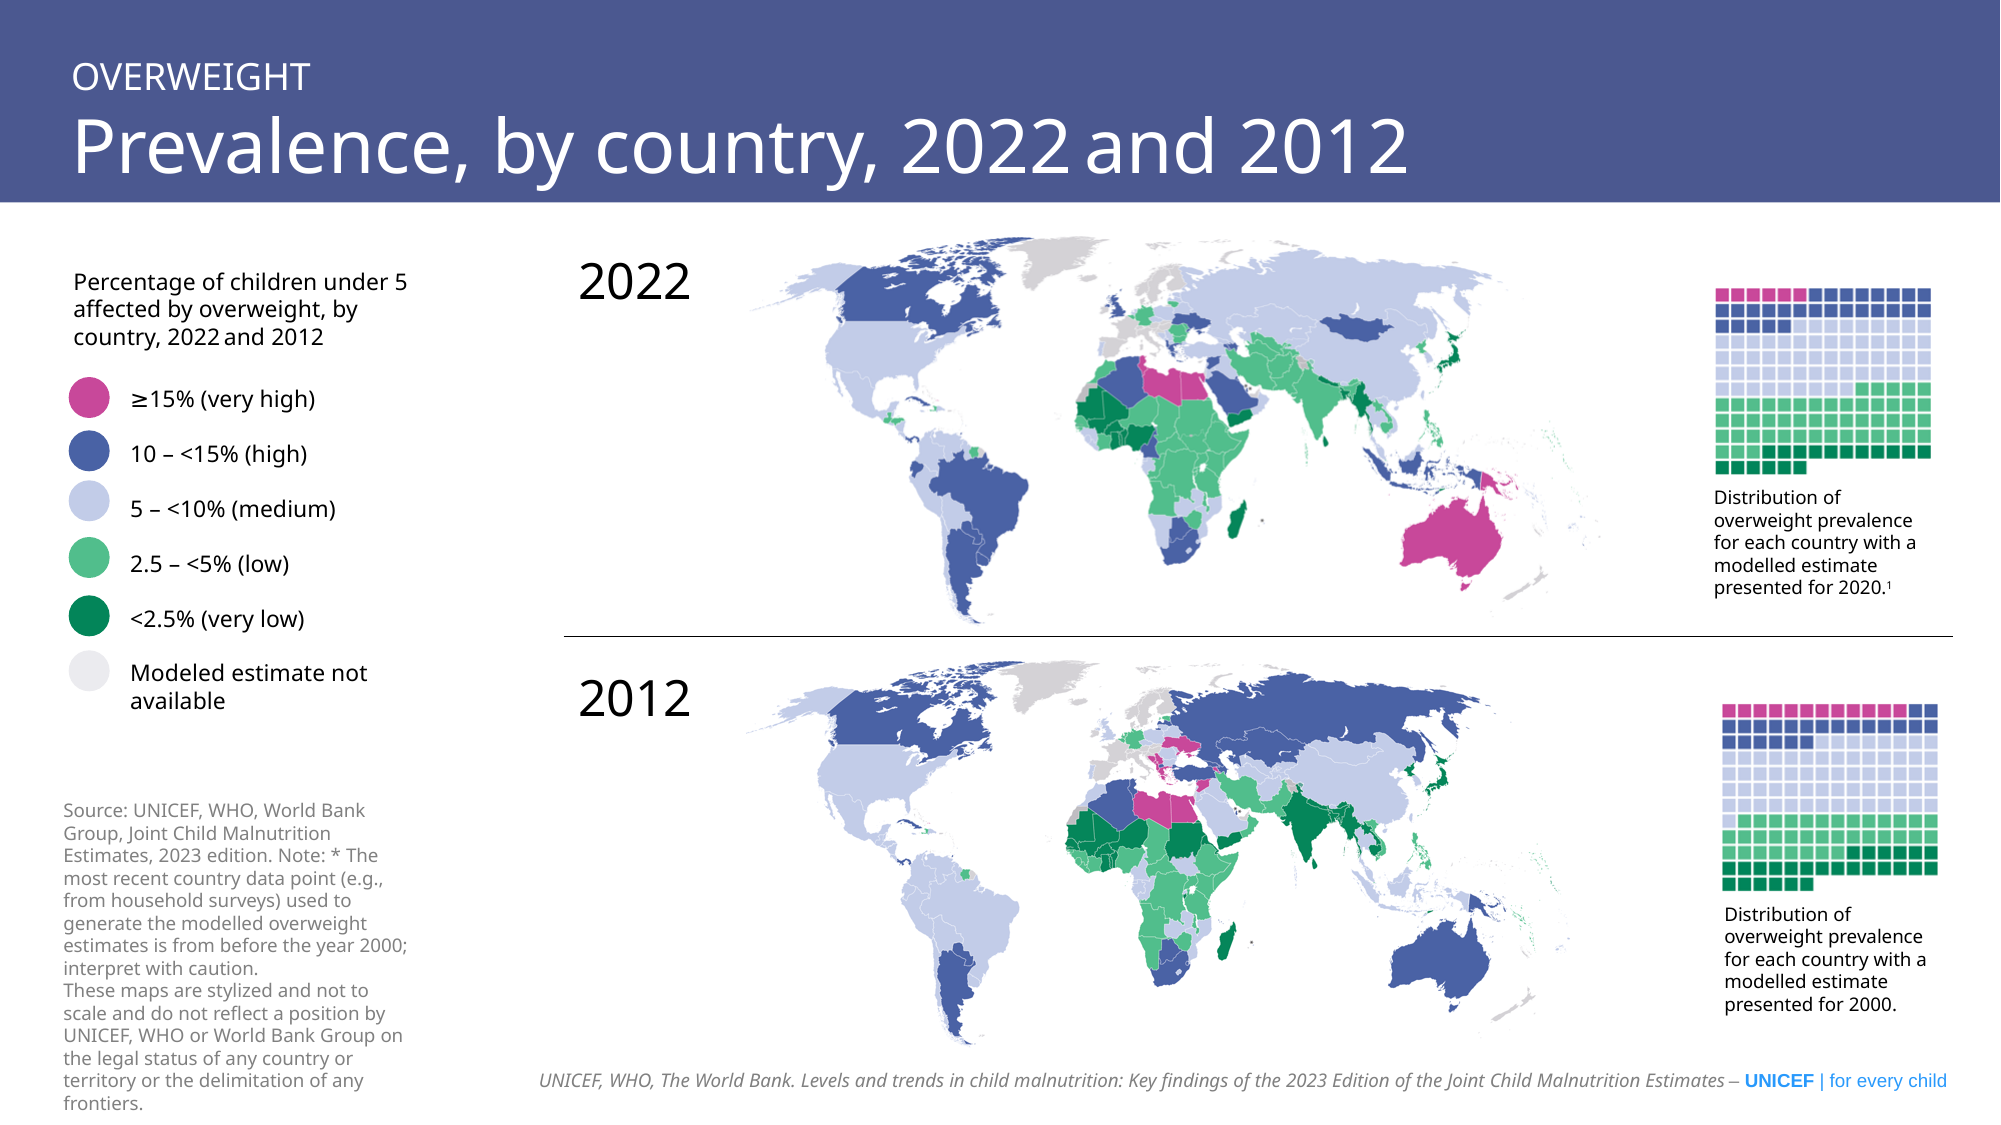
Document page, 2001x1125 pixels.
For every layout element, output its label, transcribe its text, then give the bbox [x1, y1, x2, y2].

text_box 2012 [562, 652, 746, 741]
text_box Percentage of children under 5 affected by overweight, by country, 2022 and 2012 [58, 259, 430, 358]
text_box Source: UNICEF, WHO, World Bank Group, Joint Child Malnutrition Estimates, 2023 edition. Note: * The most recent country data point (e.g., from household surveys) used to generate the modelled overweight estimates is from before the year 2000; interpret with caution. These maps are stylized and not to scale and do not reflect a position by UNICEF, WHO or World Bank Group on the legal status of any country or territory or the delimitation of any frontiers. [48, 791, 430, 1122]
picture [731, 226, 1605, 635]
text_box [67, 649, 111, 693]
text_box Distribution of overweight prevalence for each country with a modelled estimate presented for 2020.1 [1699, 478, 1934, 607]
text_box [67, 375, 111, 420]
text_box [67, 429, 111, 473]
text_box ≥15% (very high) 10 – <15% (high) 5 – <10% (medium) 2.5 – <5% (low) <2.5% (very low) Modeled estimate not available [115, 377, 462, 722]
picture [1709, 280, 1939, 484]
text_box [0, 0, 2000, 203]
text_box [67, 535, 111, 580]
text_box Distribution of overweight prevalence for each country with a modelled estimate presented for 2000. [1709, 895, 1944, 1023]
text_box [67, 594, 111, 638]
text_box OVERWEIGHT Prevalence, by country, 2022 and 2012 [56, 45, 1669, 196]
text_box 2022 [562, 236, 731, 324]
picture [746, 650, 1570, 1056]
text_box [67, 479, 111, 523]
picture [1714, 696, 1944, 901]
